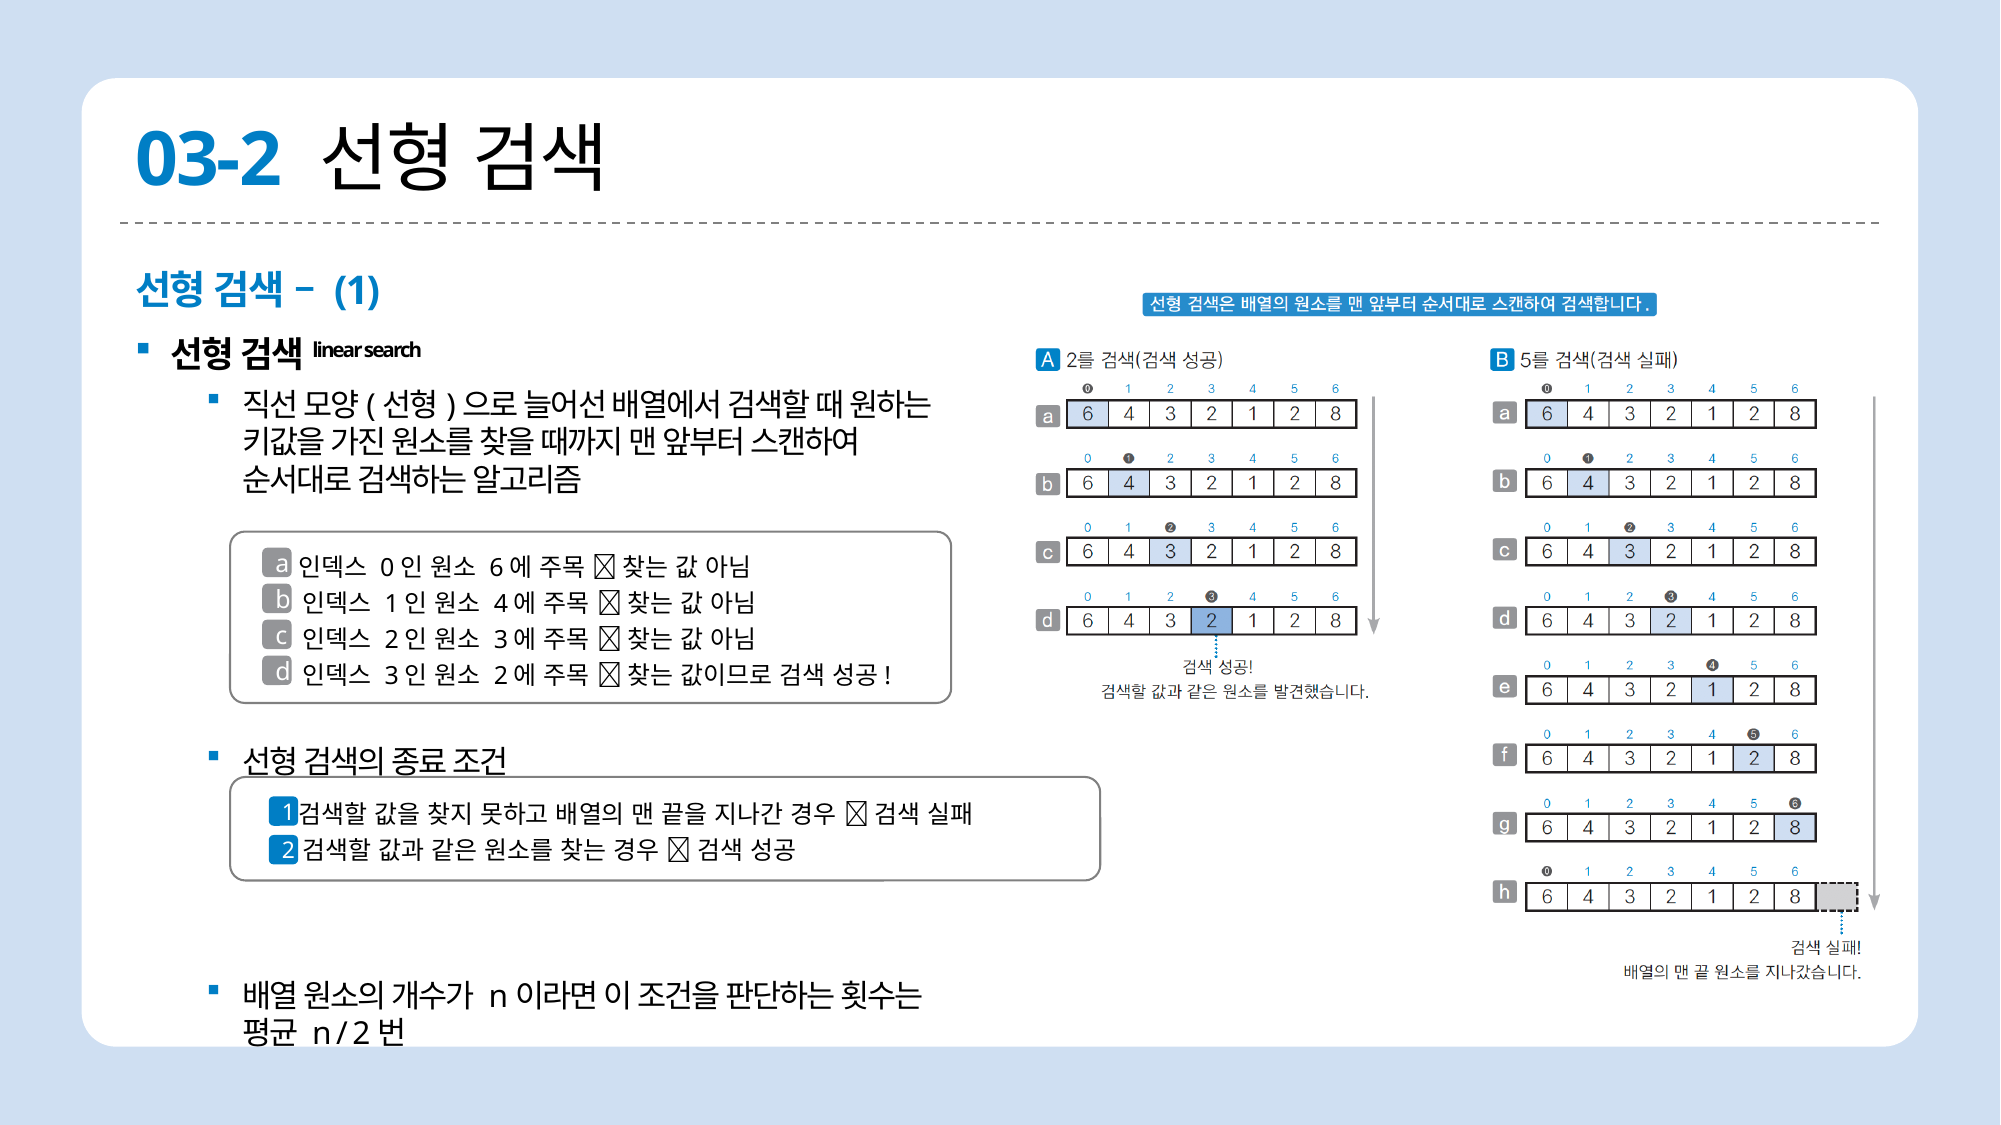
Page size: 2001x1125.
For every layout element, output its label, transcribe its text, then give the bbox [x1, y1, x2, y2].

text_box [230, 531, 952, 703]
title 03-2 선형 검색 [120, 109, 1880, 209]
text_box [230, 776, 1101, 881]
list 선형 검색 – (1) 선형 검색linear search 직선 모양(선형)으로 늘어선 배열에서 검색할 때 원하는 키값을 가진 원소를 찾을 때까지 맨 앞부터 스캔하여 순서대로 검색하는 알고리즘 선형 검색의 종료 조건 배열 원소의 개수가 n이라면 이 조건을 판단하는 횟수는 평균 n / 2번 [120, 257, 966, 1066]
picture [1035, 292, 1880, 980]
